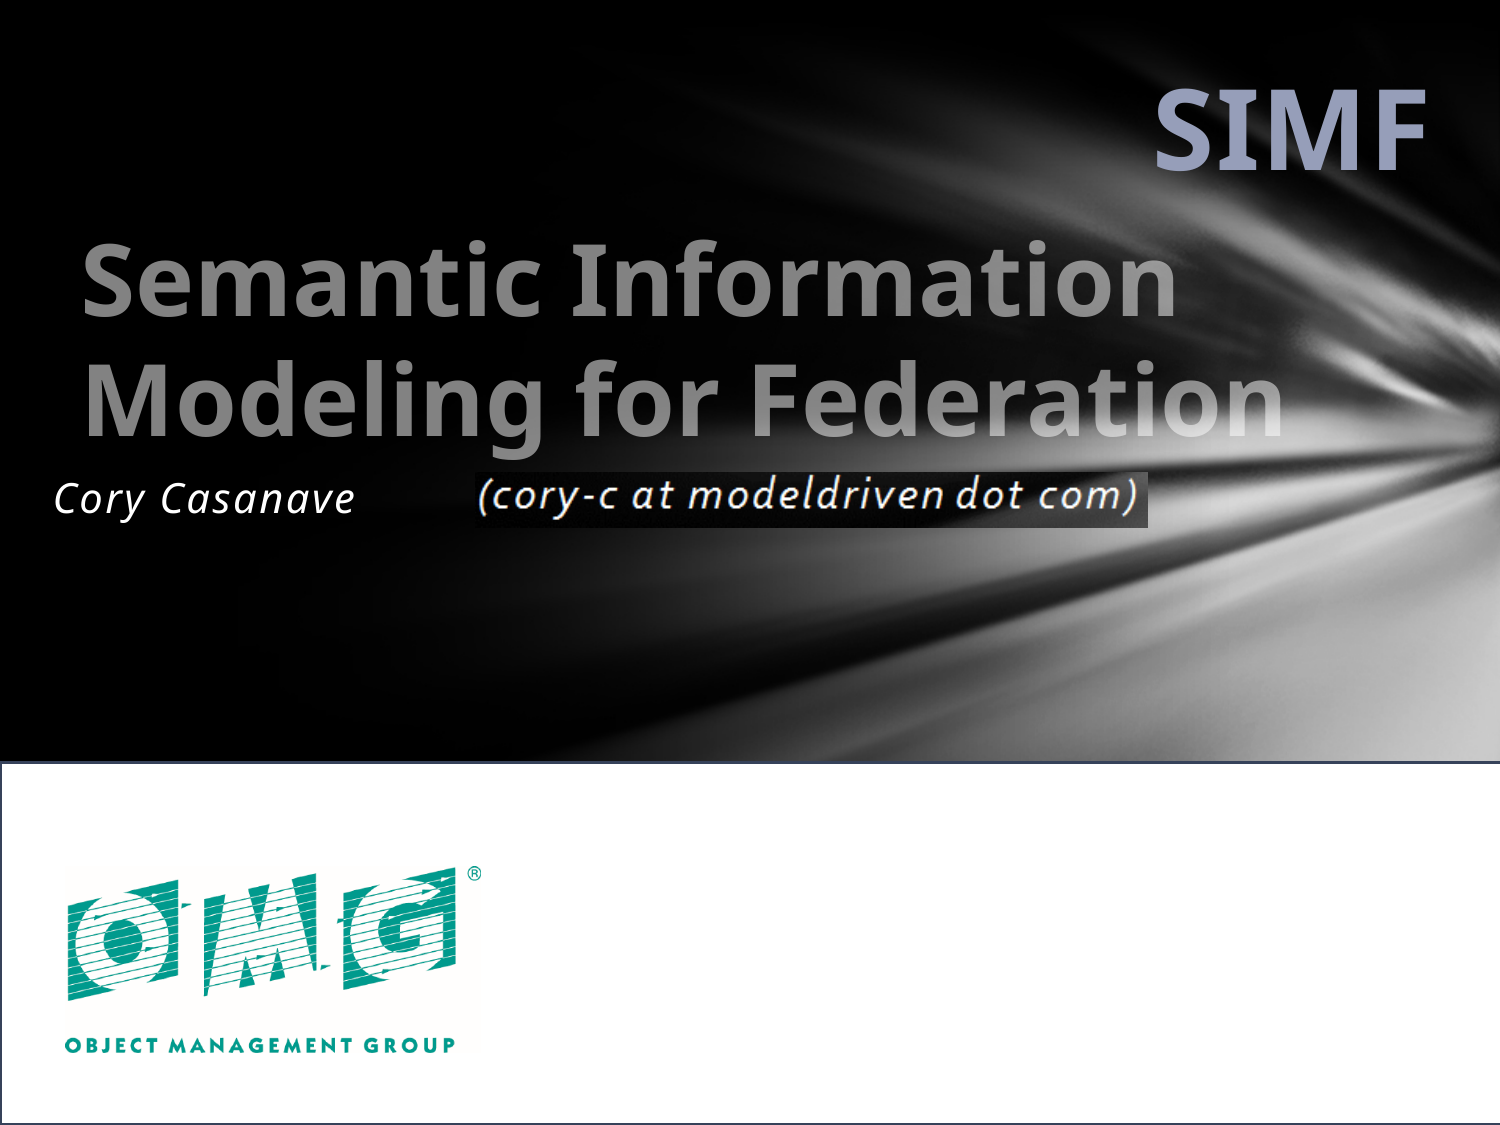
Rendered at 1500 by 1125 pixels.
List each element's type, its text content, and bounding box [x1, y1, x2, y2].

picture [65, 866, 481, 1053]
text_box SIMF [1137, 49, 1447, 200]
subtitle Cory Casanave [37, 463, 1439, 689]
picture [475, 472, 1148, 528]
text_box [0, 761, 1500, 1125]
title Semantic Information Modeling for Federation [65, 63, 1326, 464]
